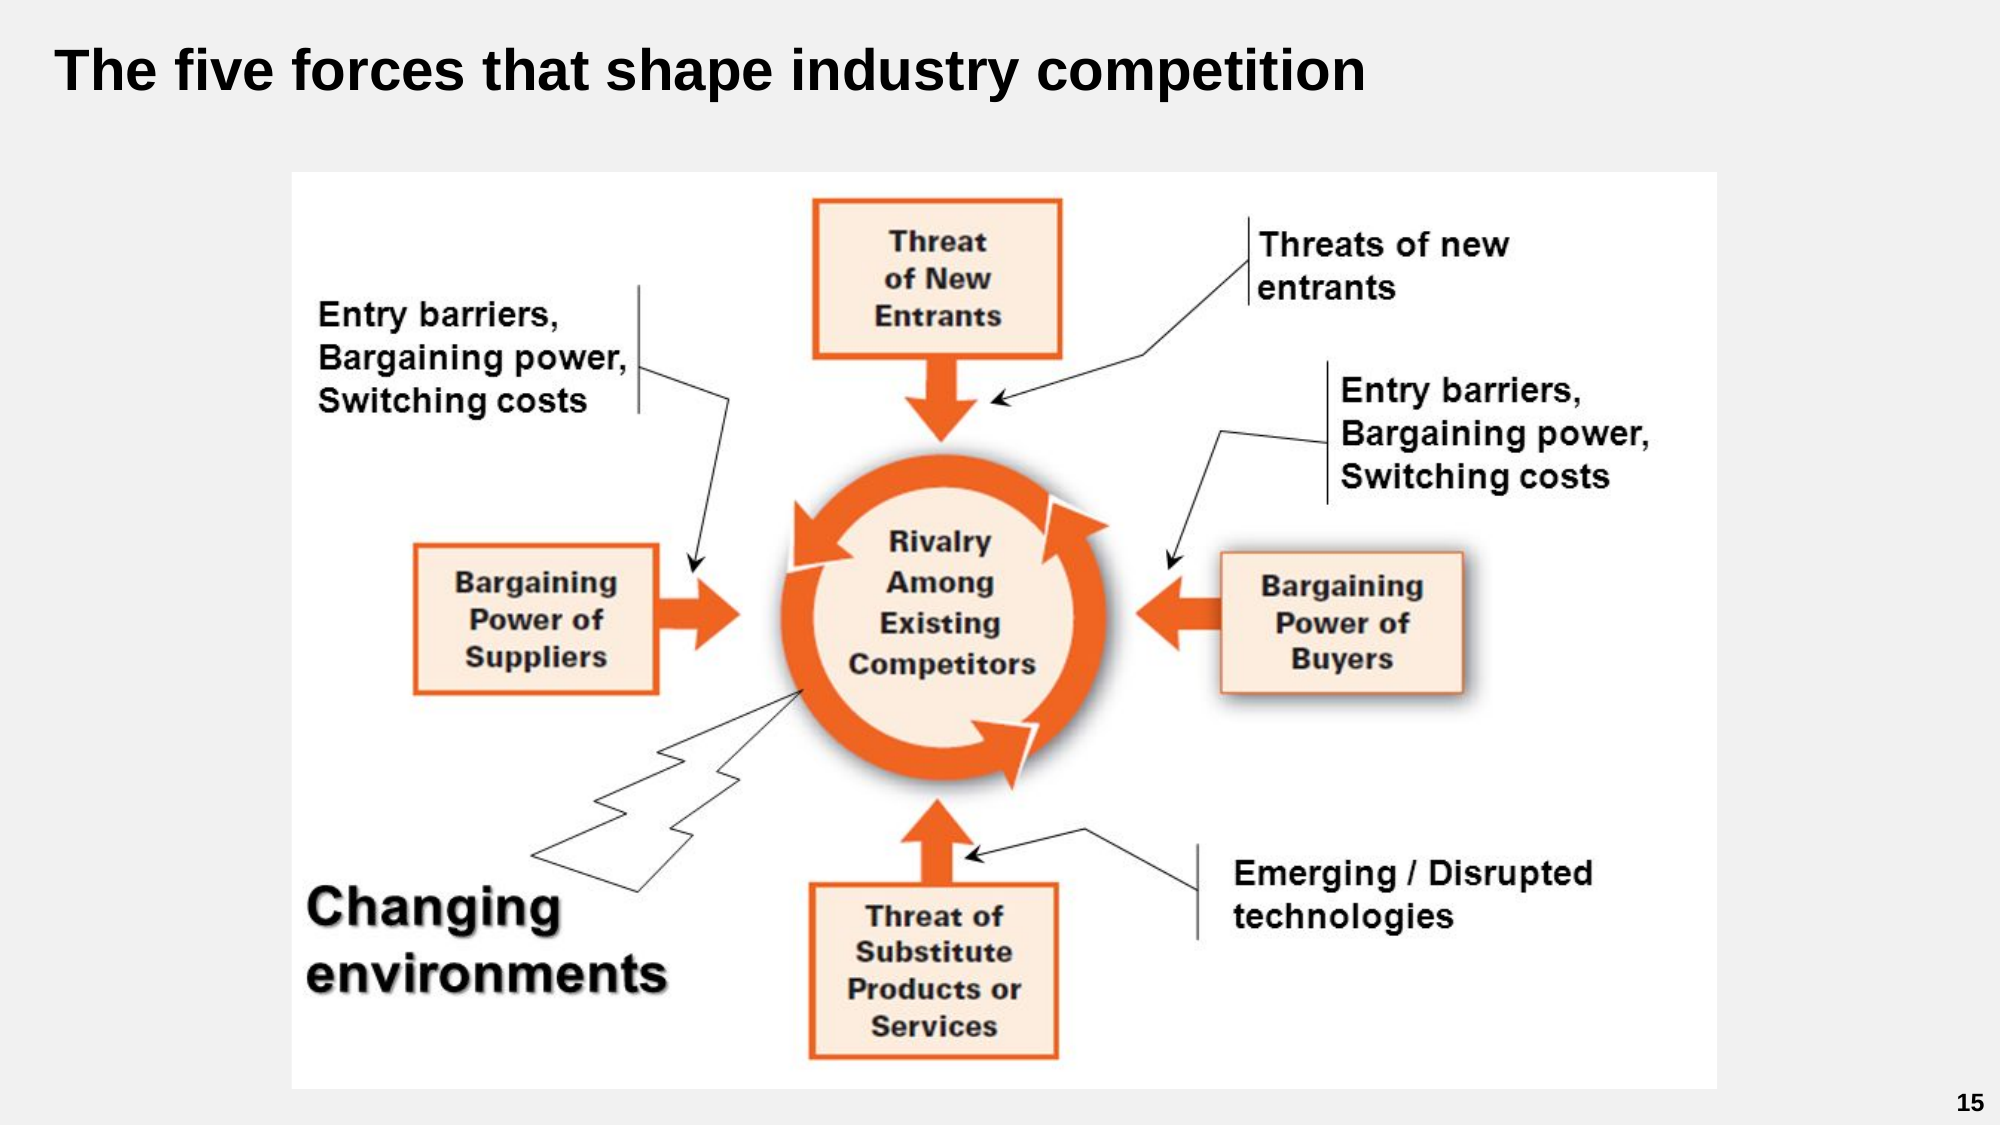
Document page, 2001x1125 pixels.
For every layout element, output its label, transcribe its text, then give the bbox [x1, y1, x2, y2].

picture [291, 172, 1718, 1089]
text_box The five forces that shape industry competition [40, 24, 1383, 110]
text_box 15 [1941, 1079, 2000, 1125]
